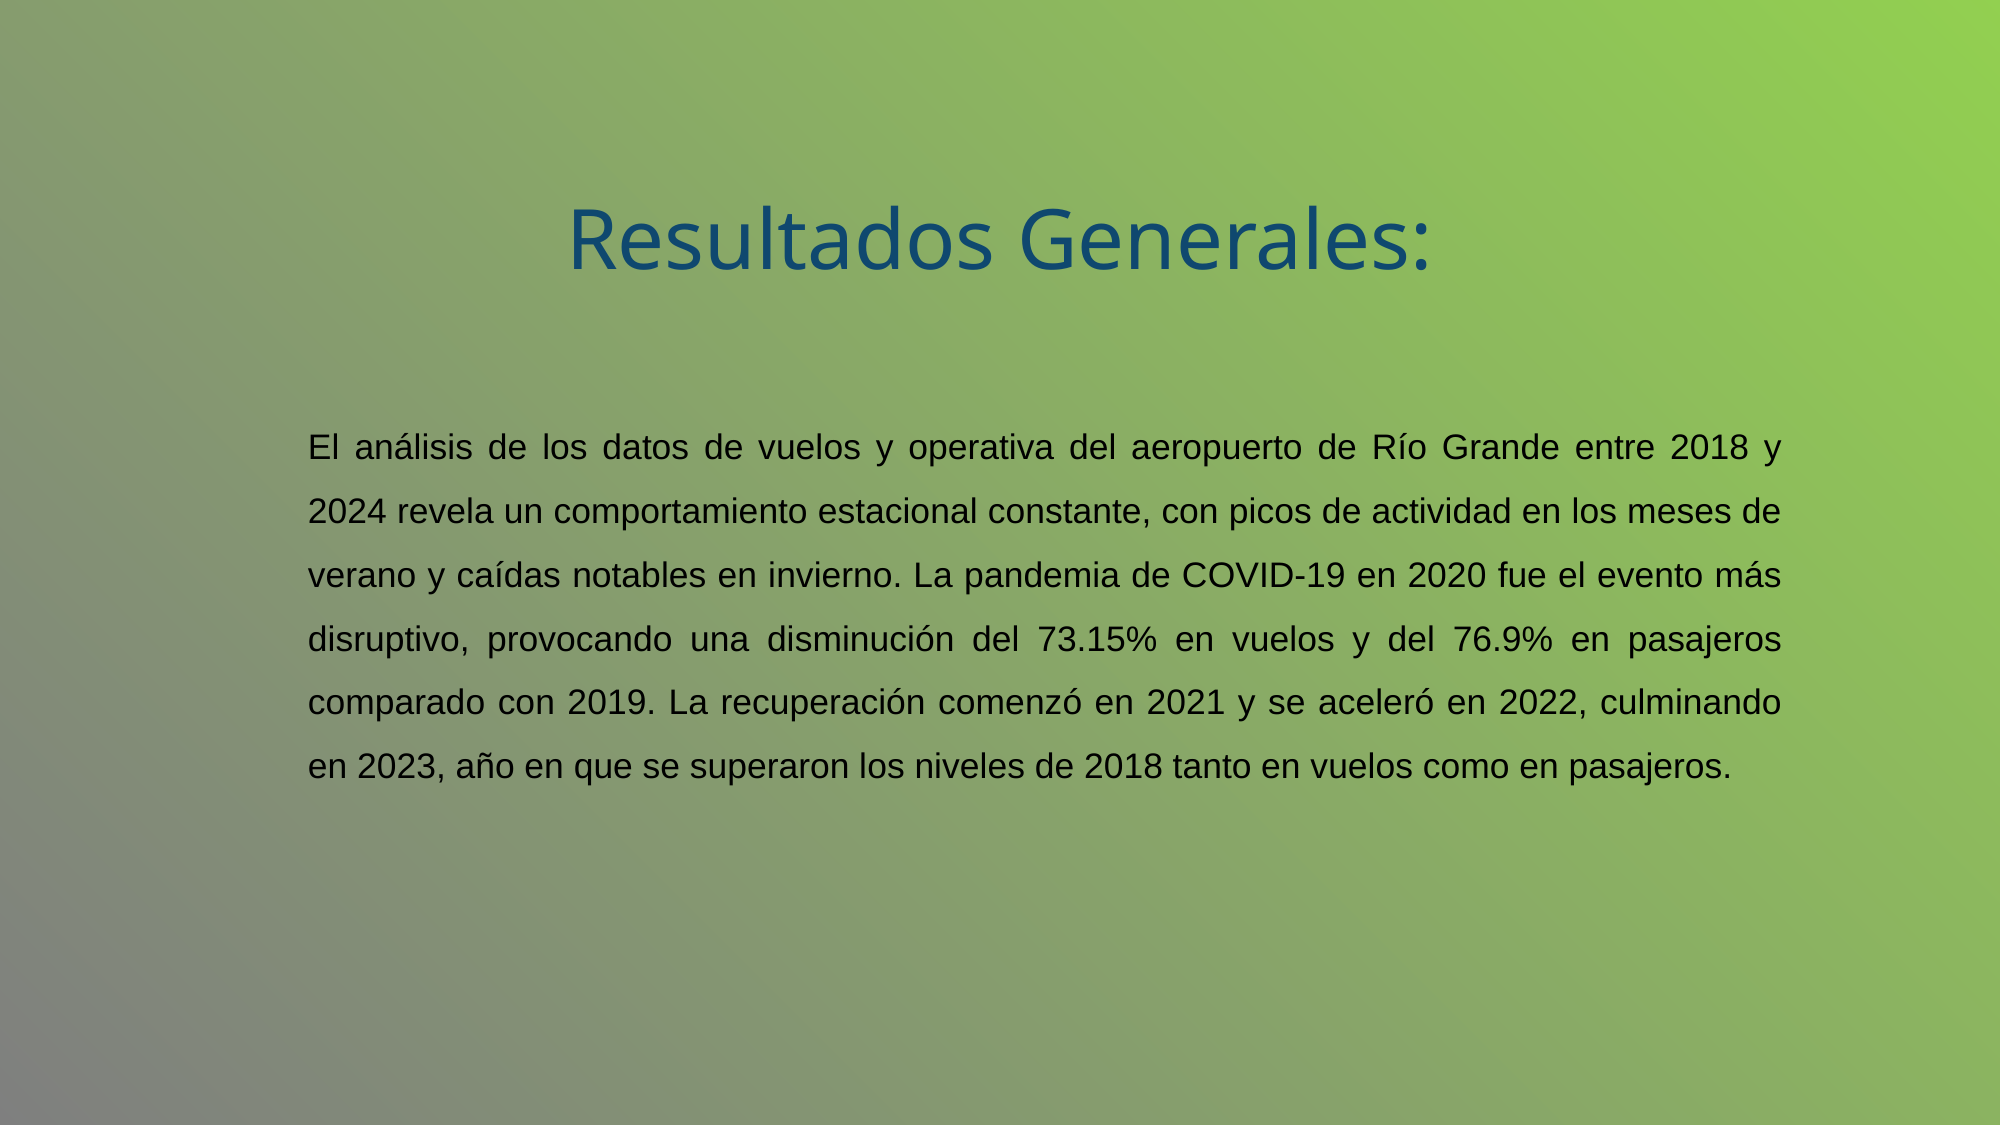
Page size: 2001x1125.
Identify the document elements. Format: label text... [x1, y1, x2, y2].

text_box Resultados Generales: [516, 0, 1484, 388]
text_box El análisis de los datos de vuelos y operativa del aeropuerto de Río Grande entre 2018 y 2024 revela un comportamiento estacional constante, con picos de actividad en los meses de verano y caídas notables en invierno. La pandemia de COVID-19 en 2020 fue el evento más disruptivo, provocando una disminución del 73.15% en vuelos y del 76.9% en pasajeros comparado con 2019. La recuperación comenzó en 2021 y se aceleró en 2022, culminando en 2023, año en que se superaron los niveles de 2018 tanto en vuelos como en pasajeros. [292, 388, 1798, 801]
